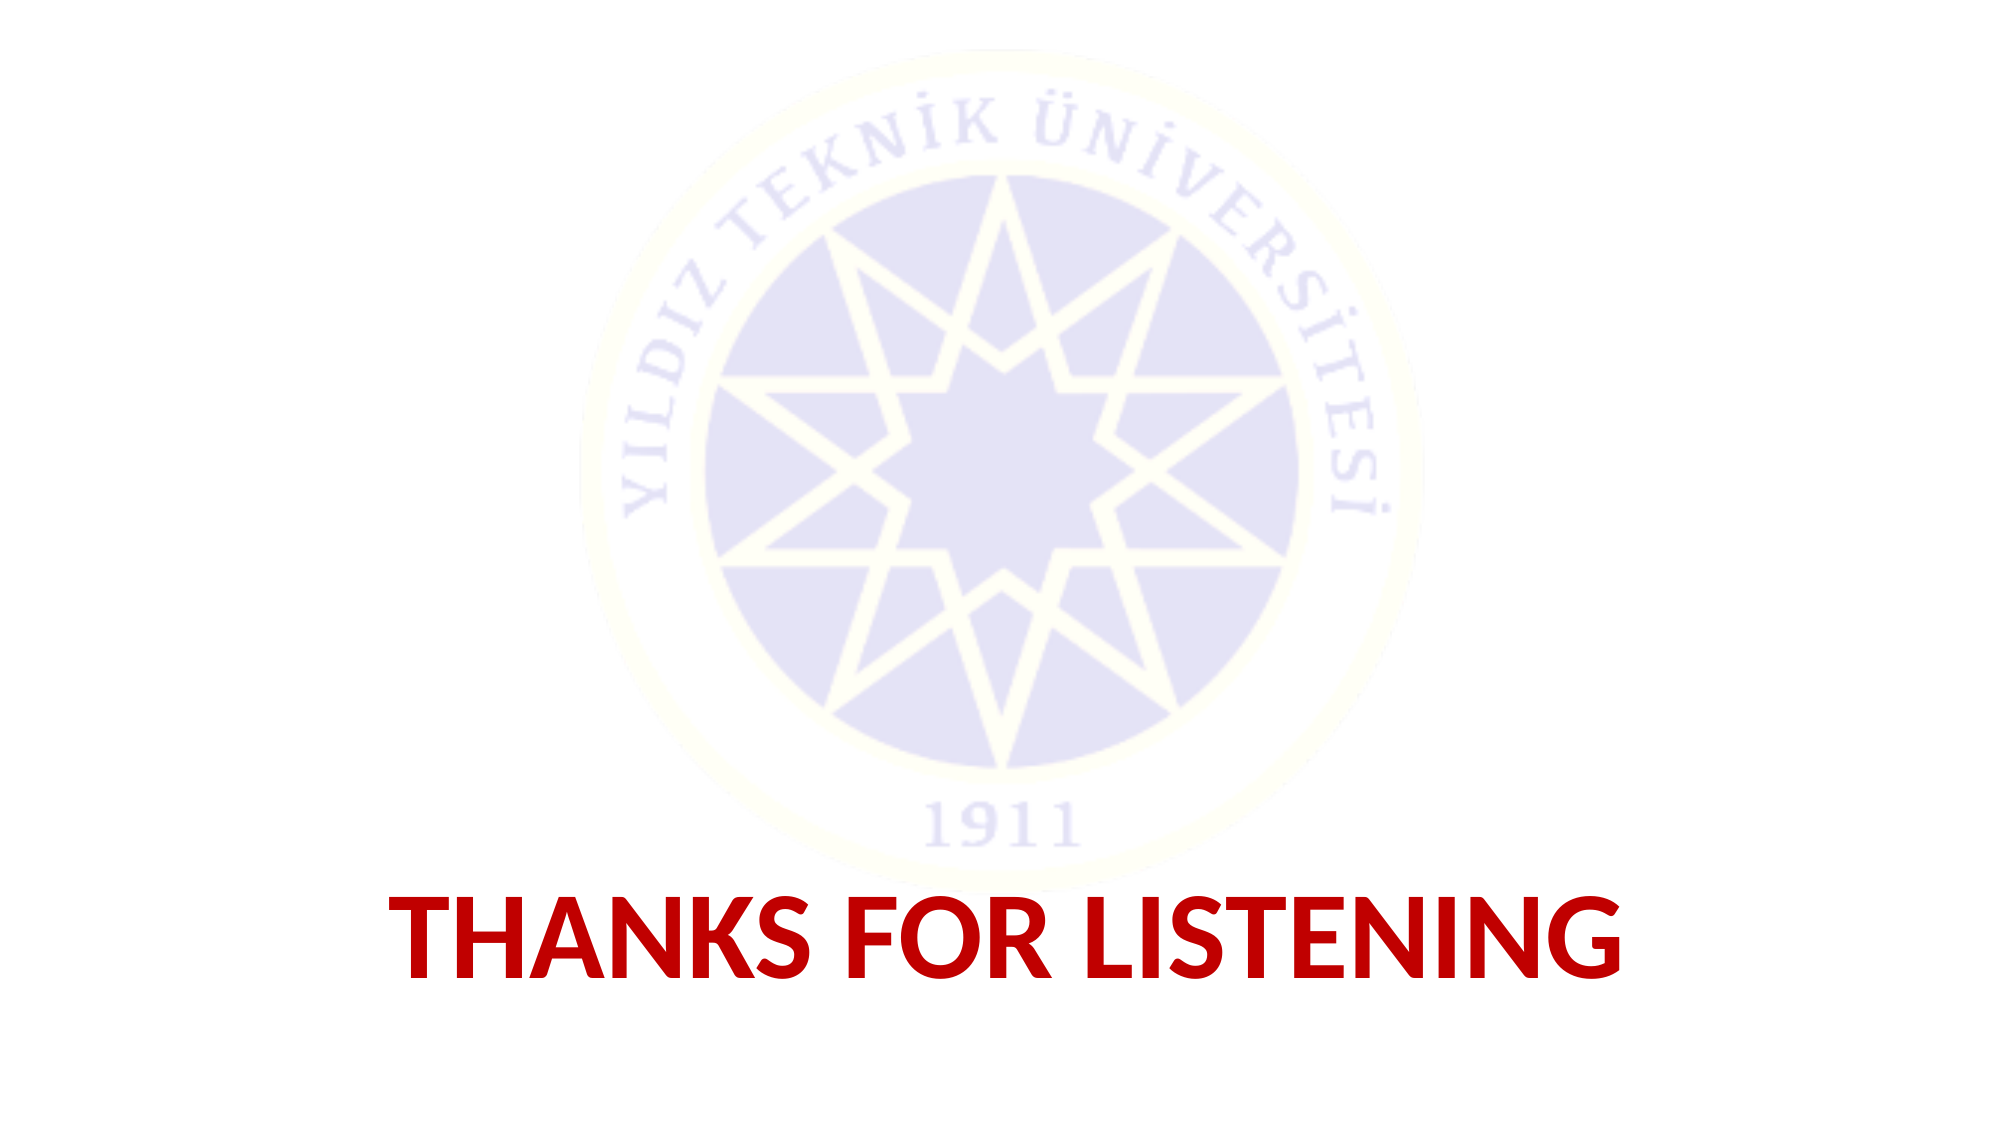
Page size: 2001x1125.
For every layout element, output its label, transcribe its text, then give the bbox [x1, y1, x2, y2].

picture [453, 0, 1547, 1080]
text_box THANKS FOR LISTENING [1547, 846, 1697, 1011]
text_box THANKS FOR LISTENING [373, 846, 453, 1011]
